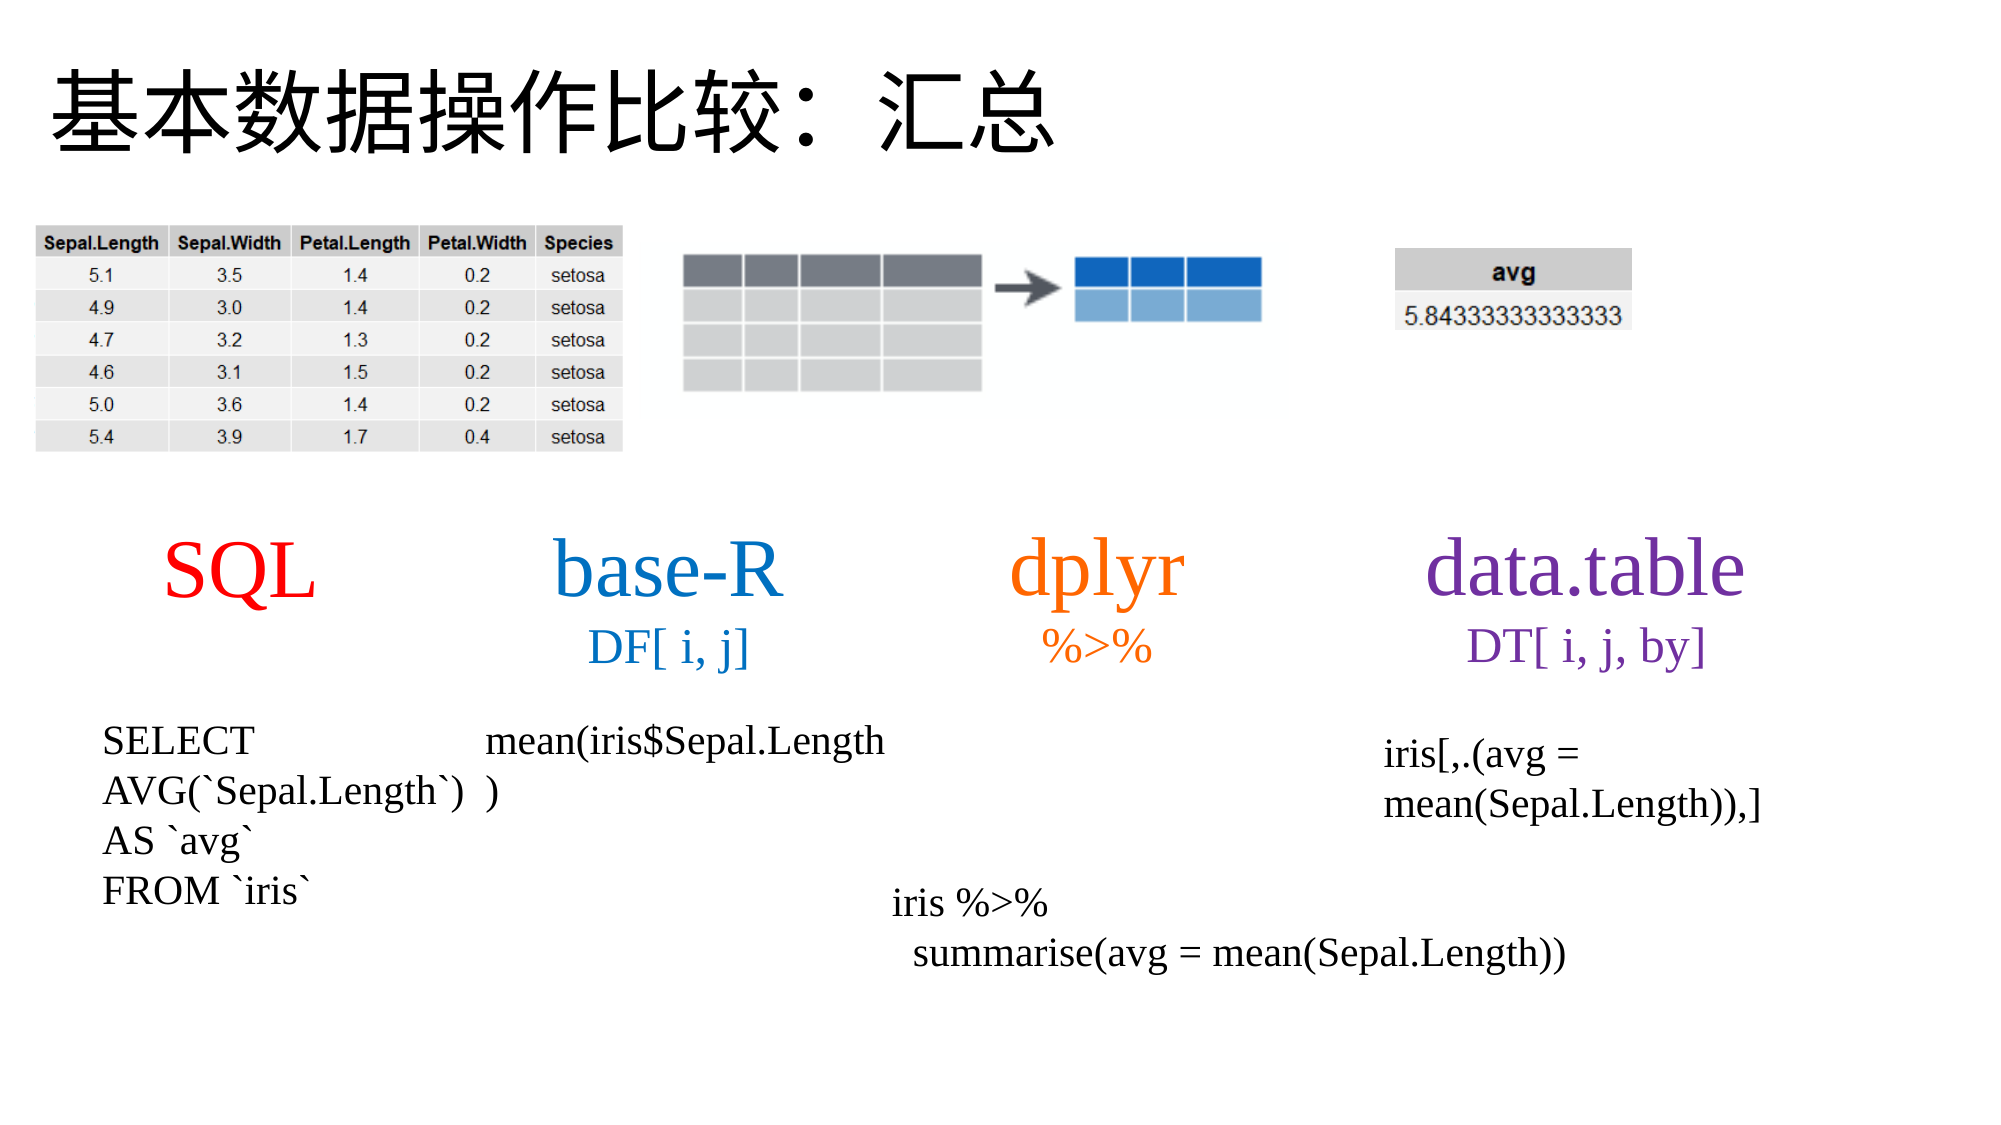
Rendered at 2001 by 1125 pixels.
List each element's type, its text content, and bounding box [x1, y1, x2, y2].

text_box SQL [120, 506, 362, 621]
text_box SELECT AVG(`Sepal.Length`) AS `avg` FROM `iris` [87, 705, 497, 921]
text_box data.table DT[ i, j, by] [1382, 504, 1791, 680]
text_box iris %>% summarise(avg = mean(Sepal.Length)) [877, 767, 1622, 983]
text_box dplyr %>% [977, 504, 1218, 680]
picture [639, 242, 1290, 419]
picture [34, 221, 623, 459]
text_box base-R DF[ i, j] [525, 506, 814, 681]
picture [1395, 248, 1632, 330]
text_box mean(iris$Sepal.Length) [497, 705, 904, 821]
text_box iris[,.(avg = mean(Sepal.Length)),] [1368, 718, 1982, 834]
title 基本数据操作比较：汇总 [34, 7, 1760, 226]
